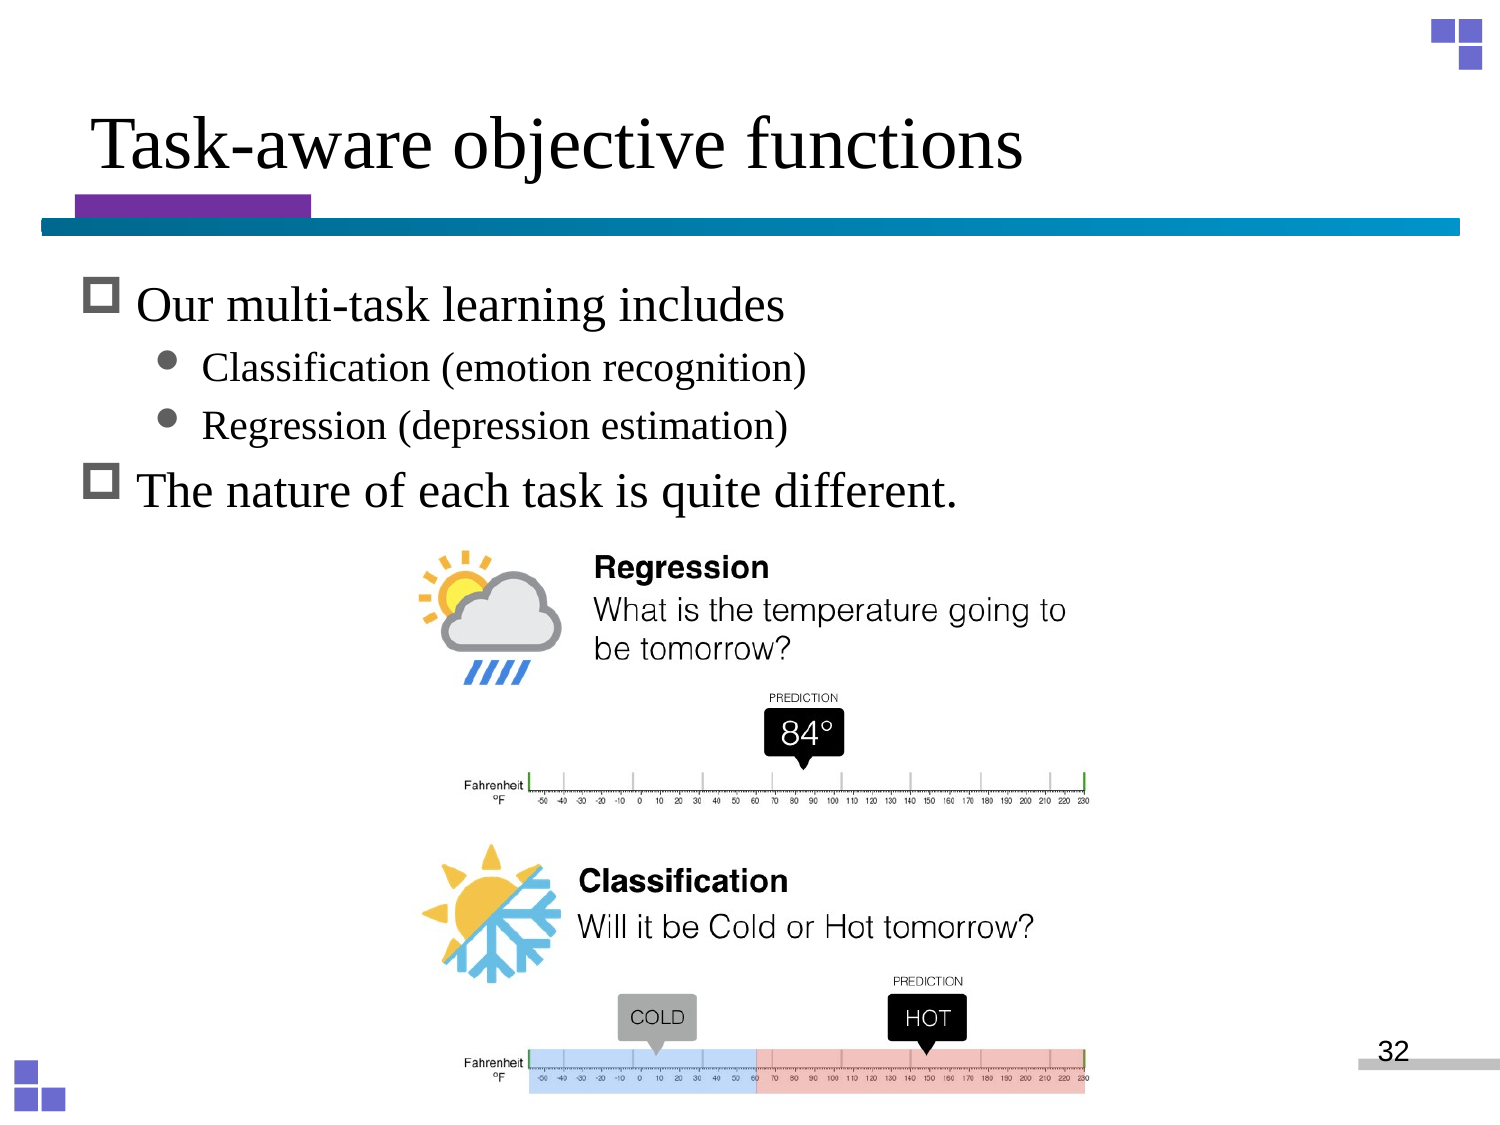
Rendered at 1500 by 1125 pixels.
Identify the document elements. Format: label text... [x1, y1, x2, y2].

slide_number 32 [1099, 1024, 1425, 1103]
title Task-aware objective functions [75, 45, 1425, 233]
picture [401, 541, 1099, 1104]
list Our multi-task learning includes Classification (emotion recognition) Regression (depression estimation) The nature of each task is quite different. [64, 263, 1415, 1071]
